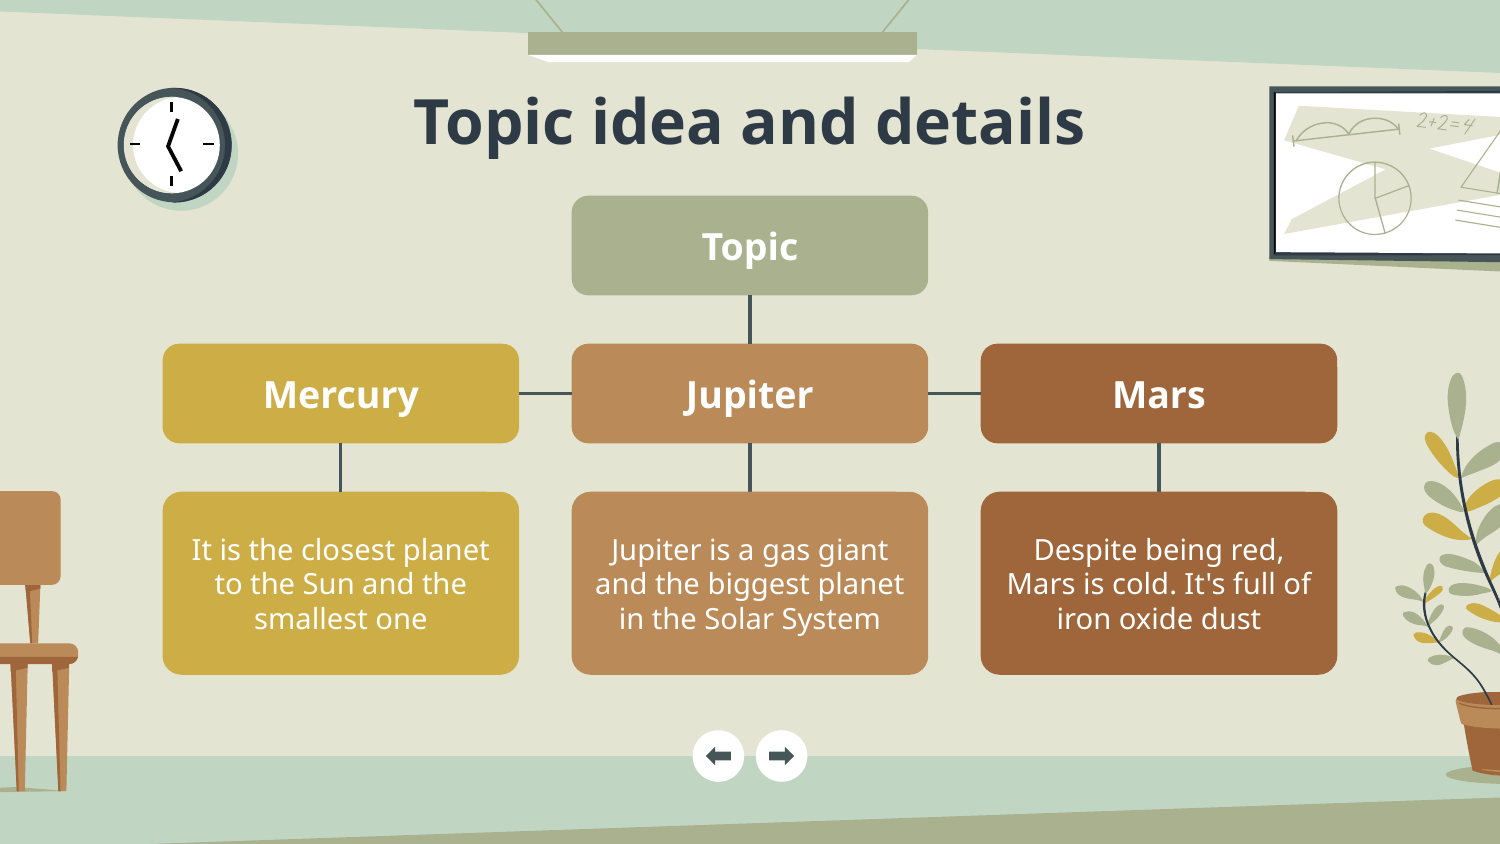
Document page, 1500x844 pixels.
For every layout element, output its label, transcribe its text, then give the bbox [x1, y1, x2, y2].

text_box Jupiter [571, 343, 929, 444]
text_box Jupiter is a gas giant and the biggest planet in the Solar System [571, 491, 929, 675]
text_box [755, 730, 808, 782]
title Topic idea and details [237, 86, 1382, 154]
text_box [705, 746, 731, 766]
text_box Topic [571, 195, 929, 296]
text_box Mars [980, 343, 1338, 444]
text_box Mercury [162, 343, 520, 444]
text_box It is the closest planet to the Sun and the smallest one [162, 491, 520, 675]
text_box Despite being red, Mars is cold. It's full of iron oxide dust [980, 491, 1338, 675]
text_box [117, 87, 239, 211]
text_box [769, 746, 795, 766]
text_box [692, 730, 745, 782]
